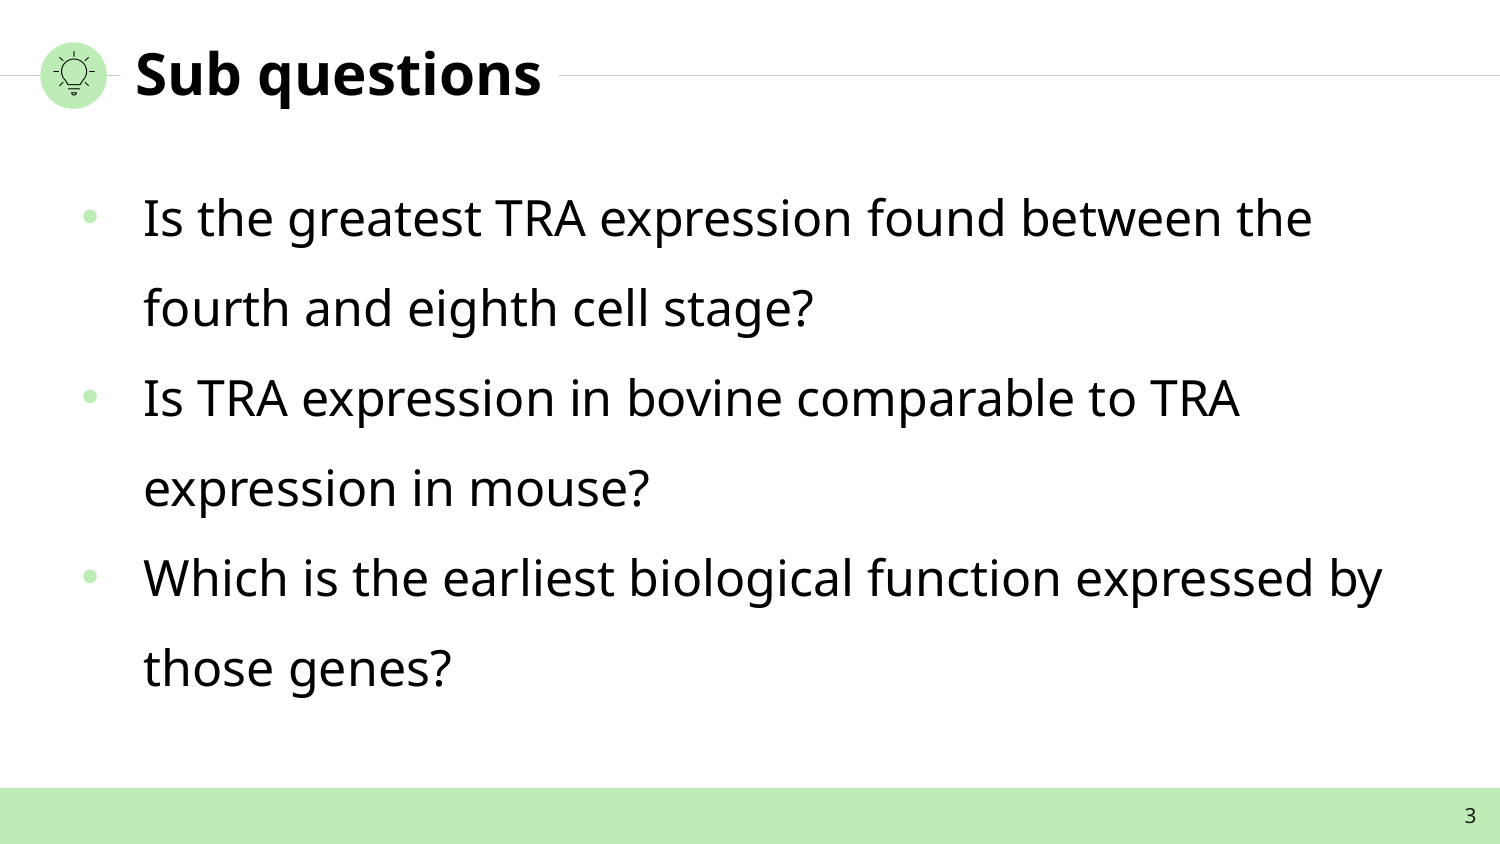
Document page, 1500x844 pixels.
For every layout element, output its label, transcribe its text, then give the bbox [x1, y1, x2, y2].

picture [49, 49, 99, 99]
list Is the greatest TRA expression found between the fourth and eighth cell stage? Is TRA expression in bovine comparable to TRA expression in mouse? Which is the earliest biological function expressed by those genes? [53, 141, 1450, 776]
title Sub questions [120, 37, 559, 108]
slide_number 3 [1401, 787, 1492, 844]
